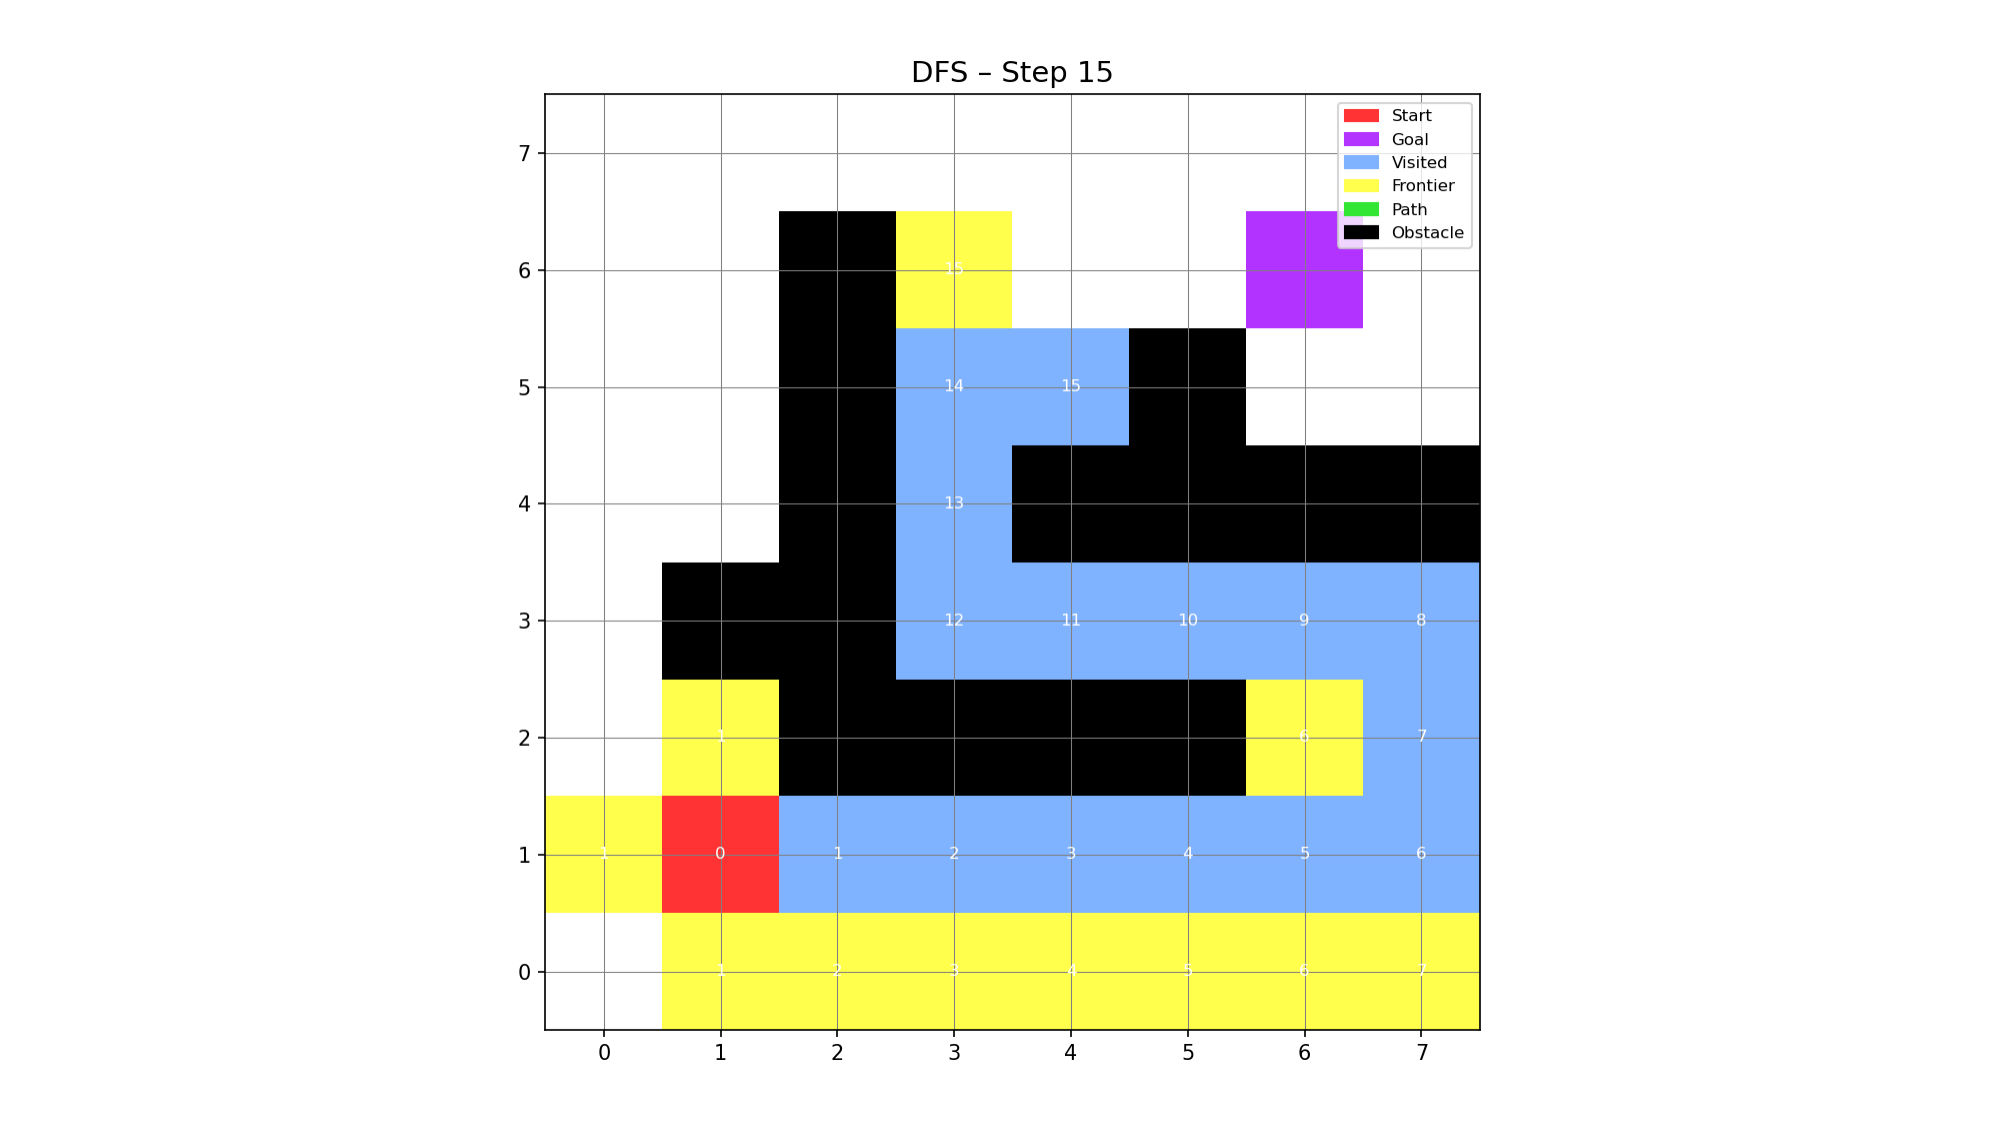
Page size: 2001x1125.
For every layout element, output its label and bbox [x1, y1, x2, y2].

picture [474, 37, 1526, 1088]
